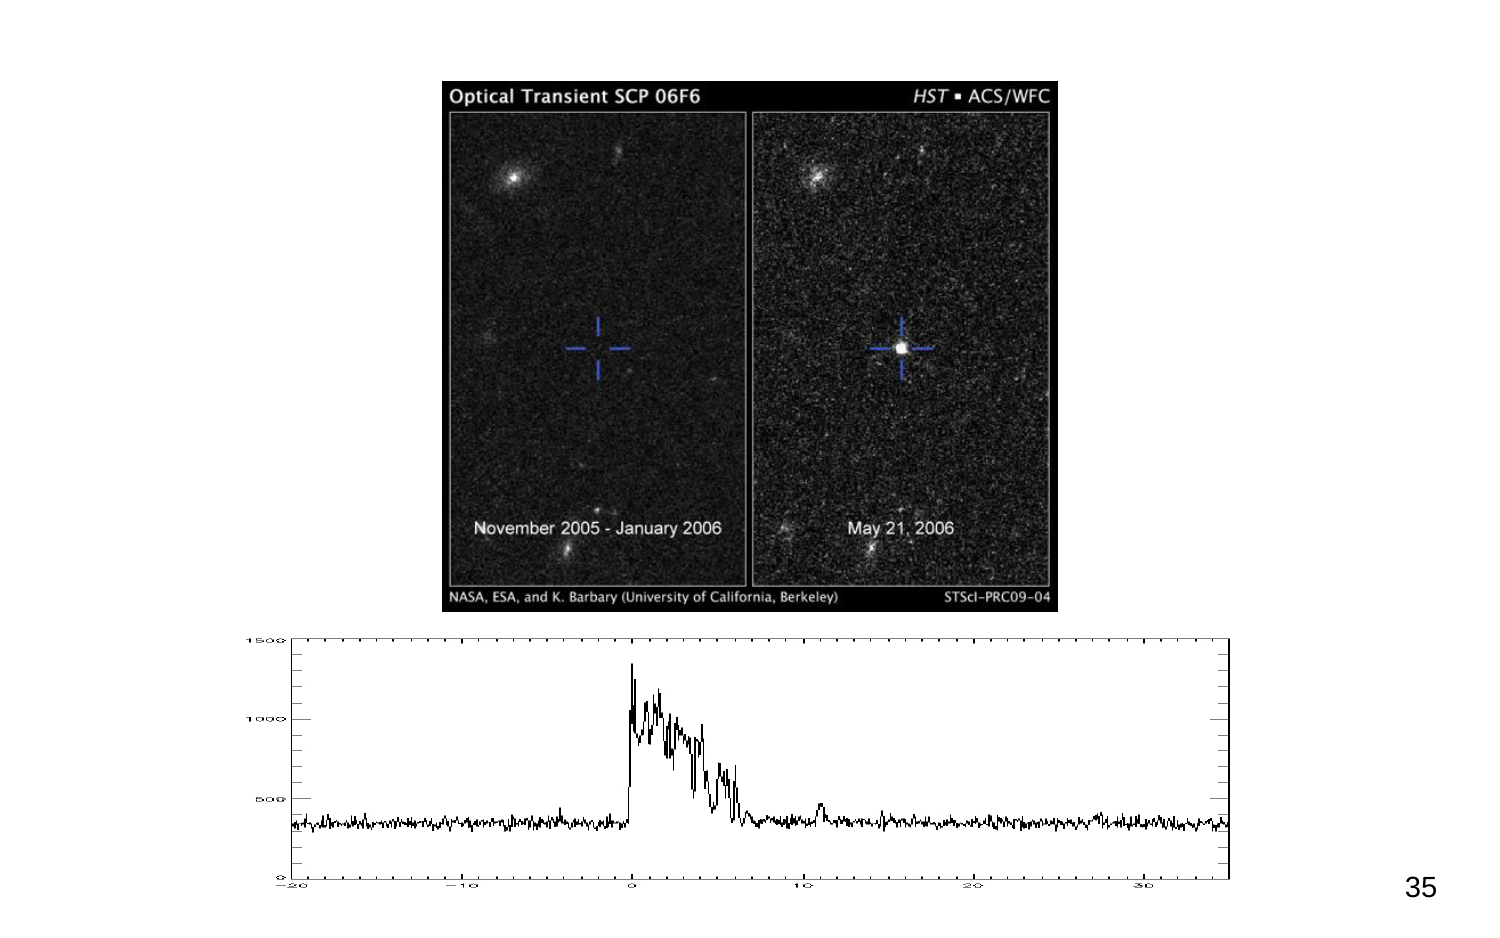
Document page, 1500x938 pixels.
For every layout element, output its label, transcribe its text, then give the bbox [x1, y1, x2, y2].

picture [442, 80, 1058, 612]
slide_number ‹#› [1389, 849, 1480, 922]
picture [191, 628, 1259, 891]
